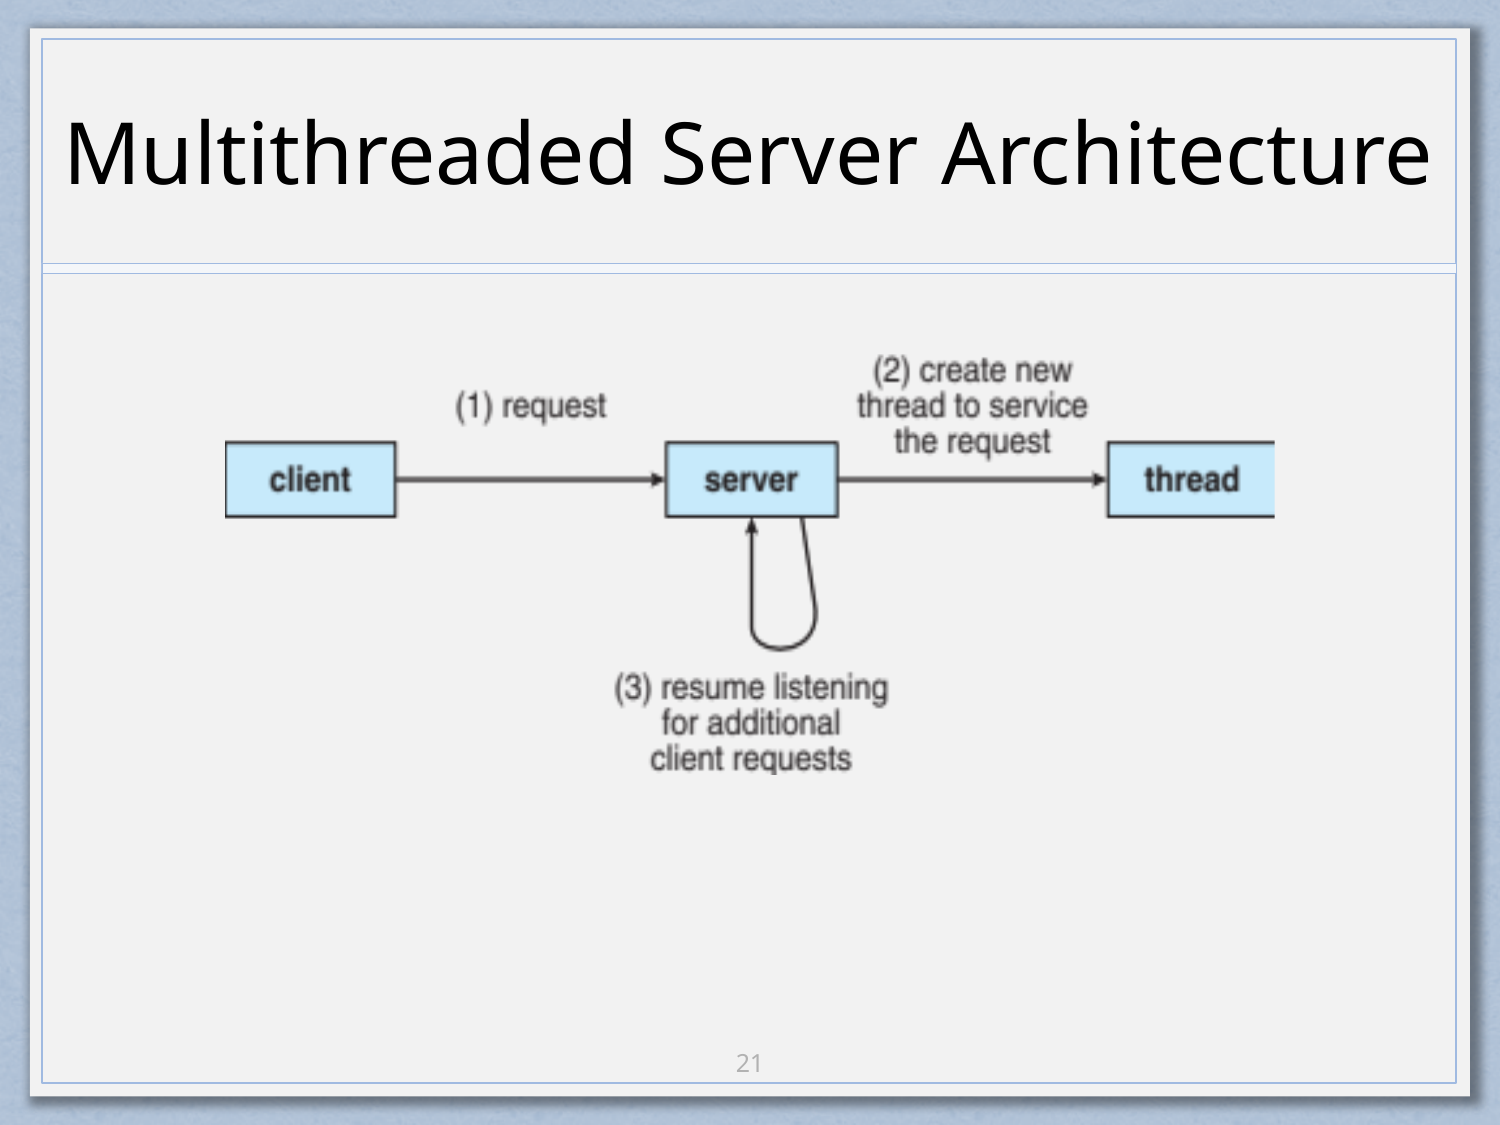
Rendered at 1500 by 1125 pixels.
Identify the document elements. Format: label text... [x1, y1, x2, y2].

title Multithreaded Server Architecture [41, 40, 1457, 260]
slide_number 20 [687, 1042, 813, 1088]
picture [224, 350, 1276, 775]
